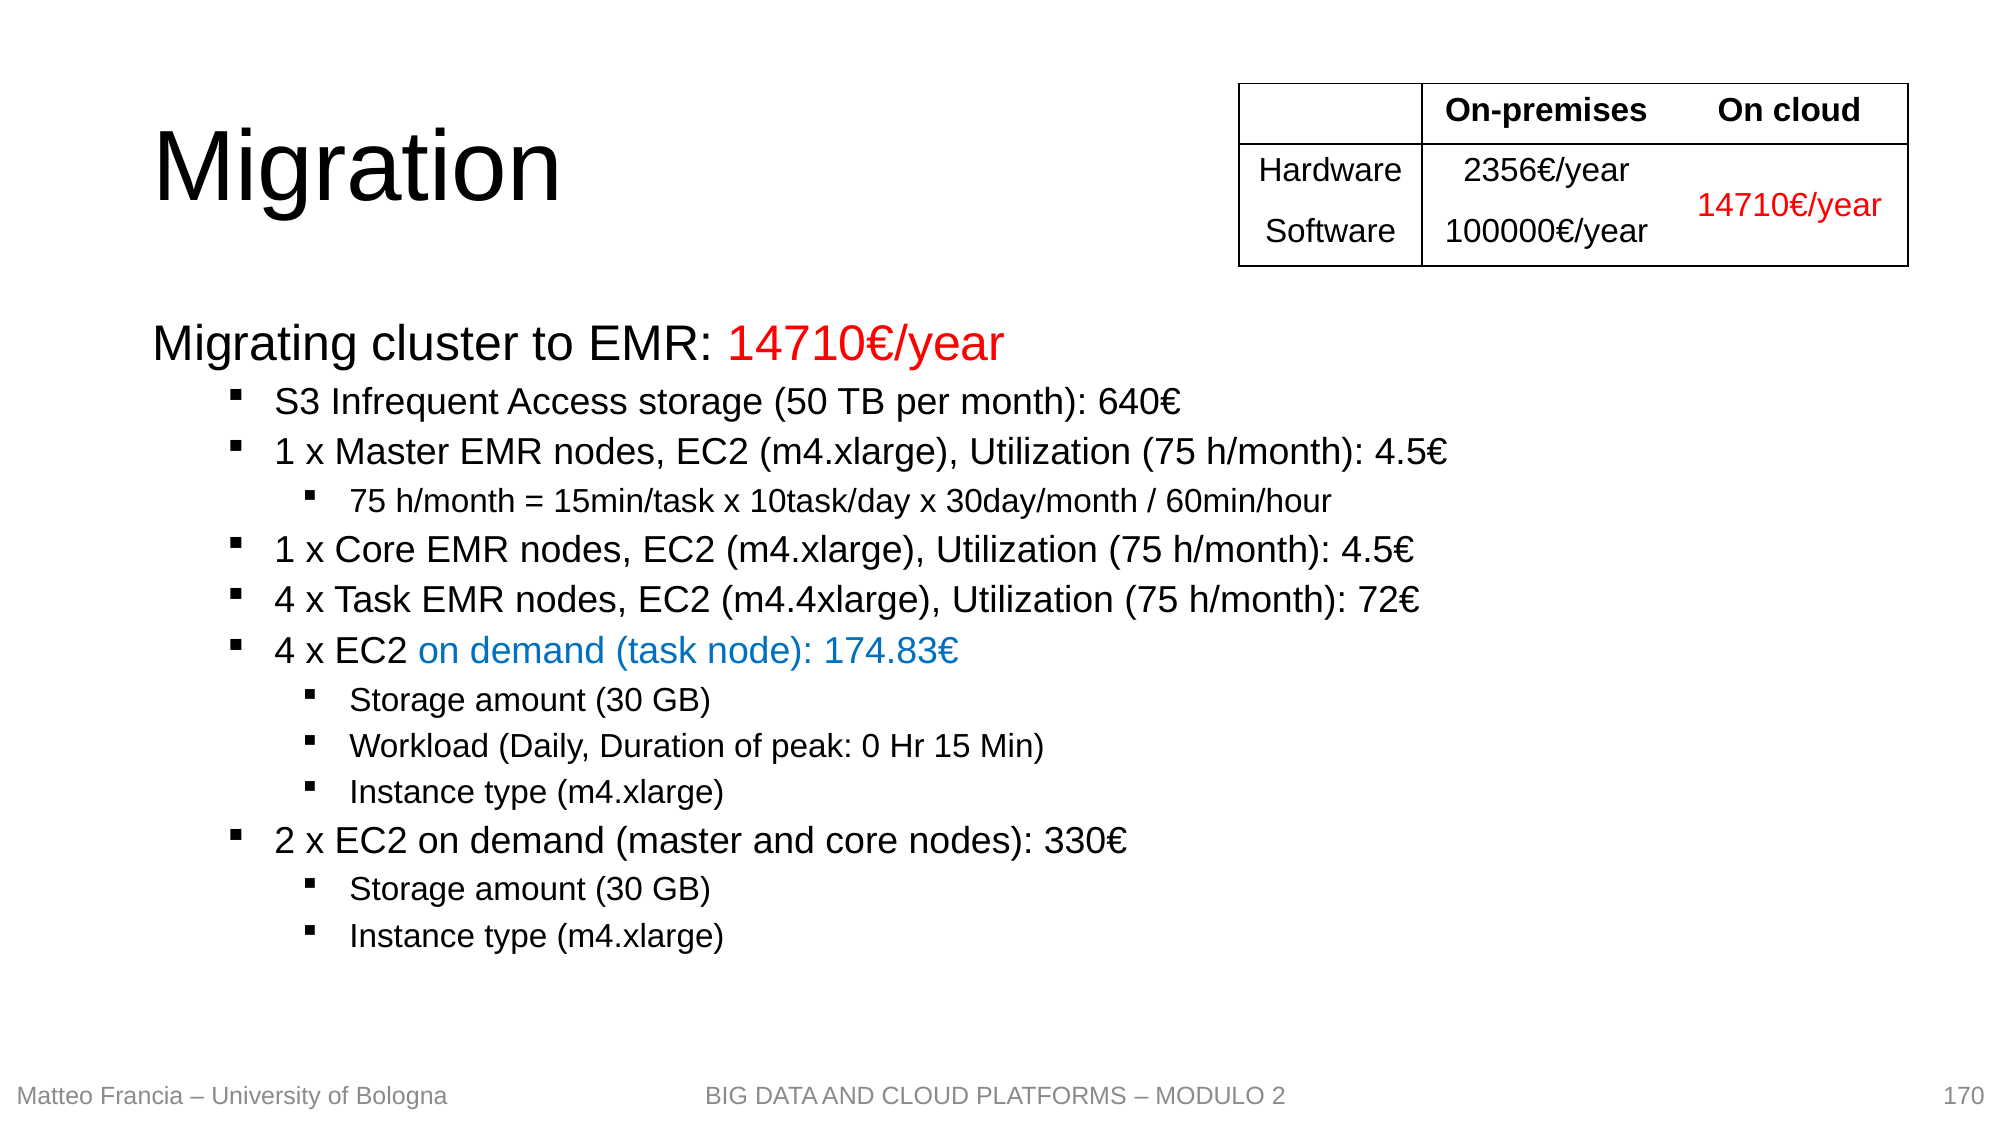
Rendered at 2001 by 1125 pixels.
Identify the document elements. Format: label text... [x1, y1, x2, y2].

list Migrating cluster to EMR: 14710€/year S3 Infrequent Access storage (50 TB per month): 640€ 1 x Master EMR nodes, EC2 (m4.xlarge), Utilization (75 h/month): 4.5€ 75 h/month = 15min/task x 10task/day x 30day/month / 60min/hour 1 x Core EMR nodes, EC2 (m4.xlarge), Utilization (75 h/month): 4.5€ 4 x Task EMR nodes, EC2 (m4.4xlarge), Utilization (75 h/month): 72€ 4 x EC2 on demand (task node): 174.83€ Storage amount (30 GB) Workload (Daily, Duration of peak: 0 Hr 15 Min) Instance type (m4.xlarge) 2 x EC2 on demand (master and core nodes): 330€ Storage amount (30 GB) Instance type (m4.xlarge) [137, 278, 1863, 993]
table_cell Software [1240, 205, 1421, 265]
table_cell Hardware [1240, 145, 1421, 205]
table_header [1240, 84, 1421, 143]
table_header On-premises [1423, 84, 1671, 143]
table_cell 14710€/year [1671, 145, 1907, 265]
footer Matteo Francia – University of Bologna [0, 1065, 466, 1125]
title Migration [137, 59, 1863, 278]
slide_number 170 [1550, 1065, 2000, 1125]
table_cell 100000€/year [1423, 205, 1671, 265]
table_cell 2356€/year [1423, 145, 1671, 205]
table_header On cloud [1671, 84, 1907, 143]
